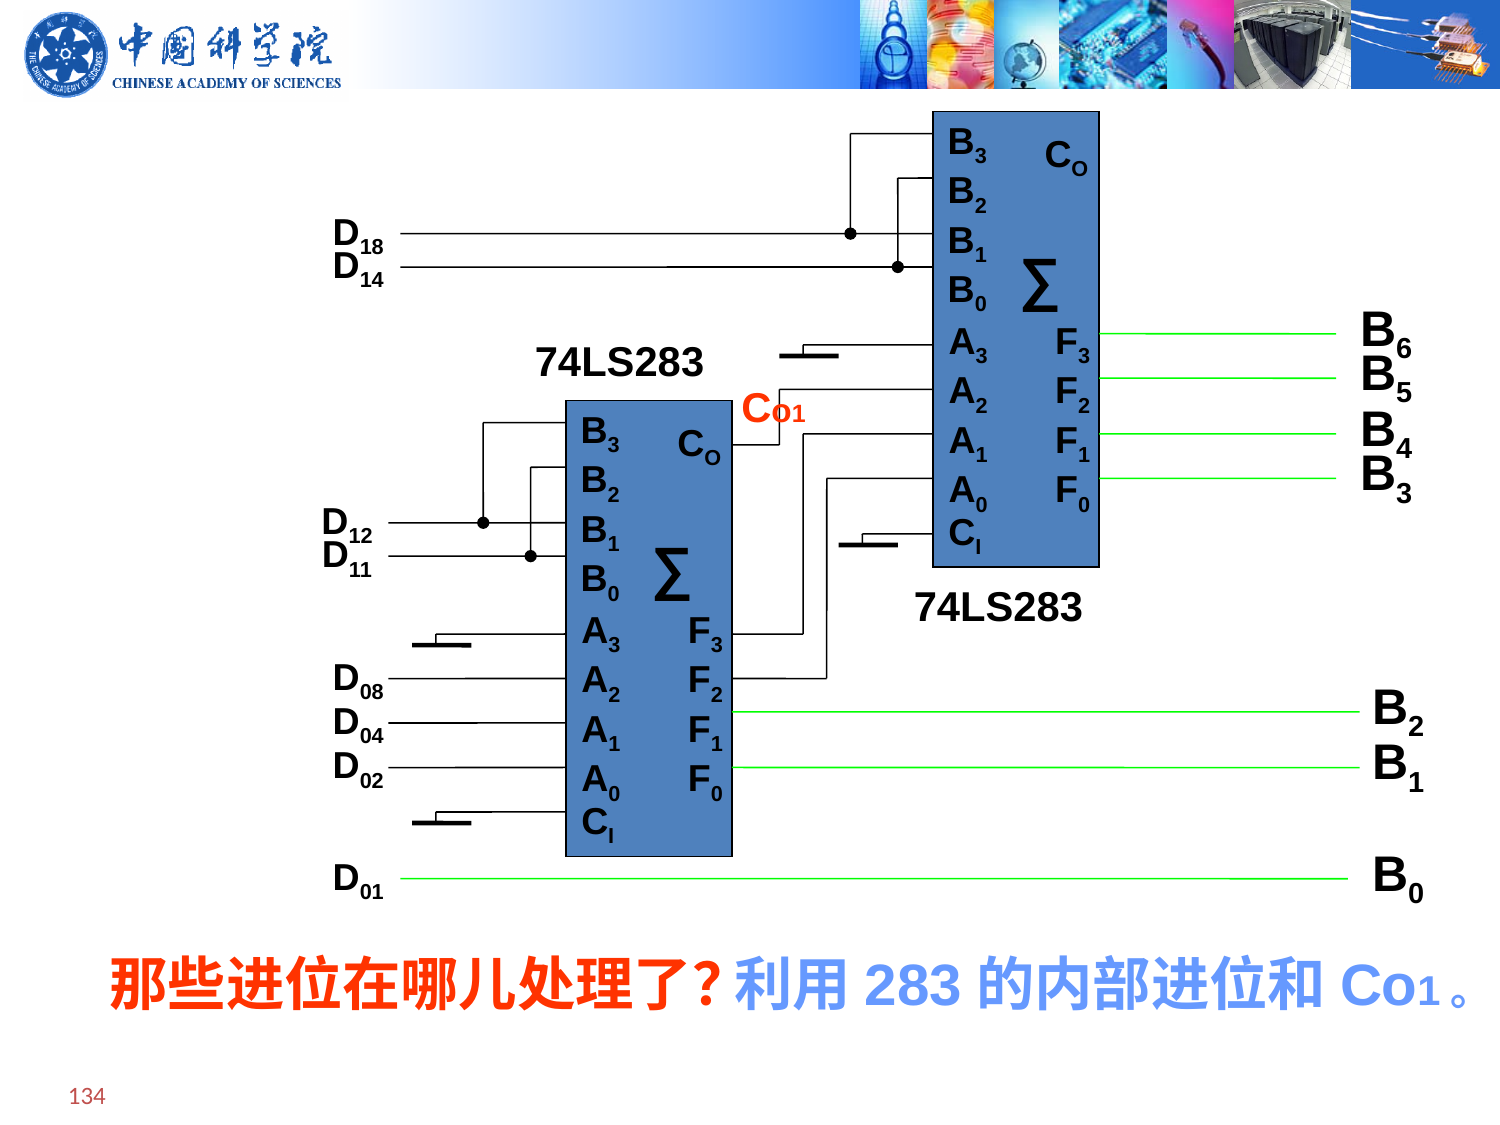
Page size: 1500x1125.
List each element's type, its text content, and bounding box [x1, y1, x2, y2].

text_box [305, 110, 1437, 906]
picture [860, 0, 1500, 89]
picture [23, 10, 349, 102]
text_box 那些进位在哪儿处理了？ [94, 939, 719, 1025]
text_box 利用283的内部进位和Co1。 [719, 939, 1500, 1025]
